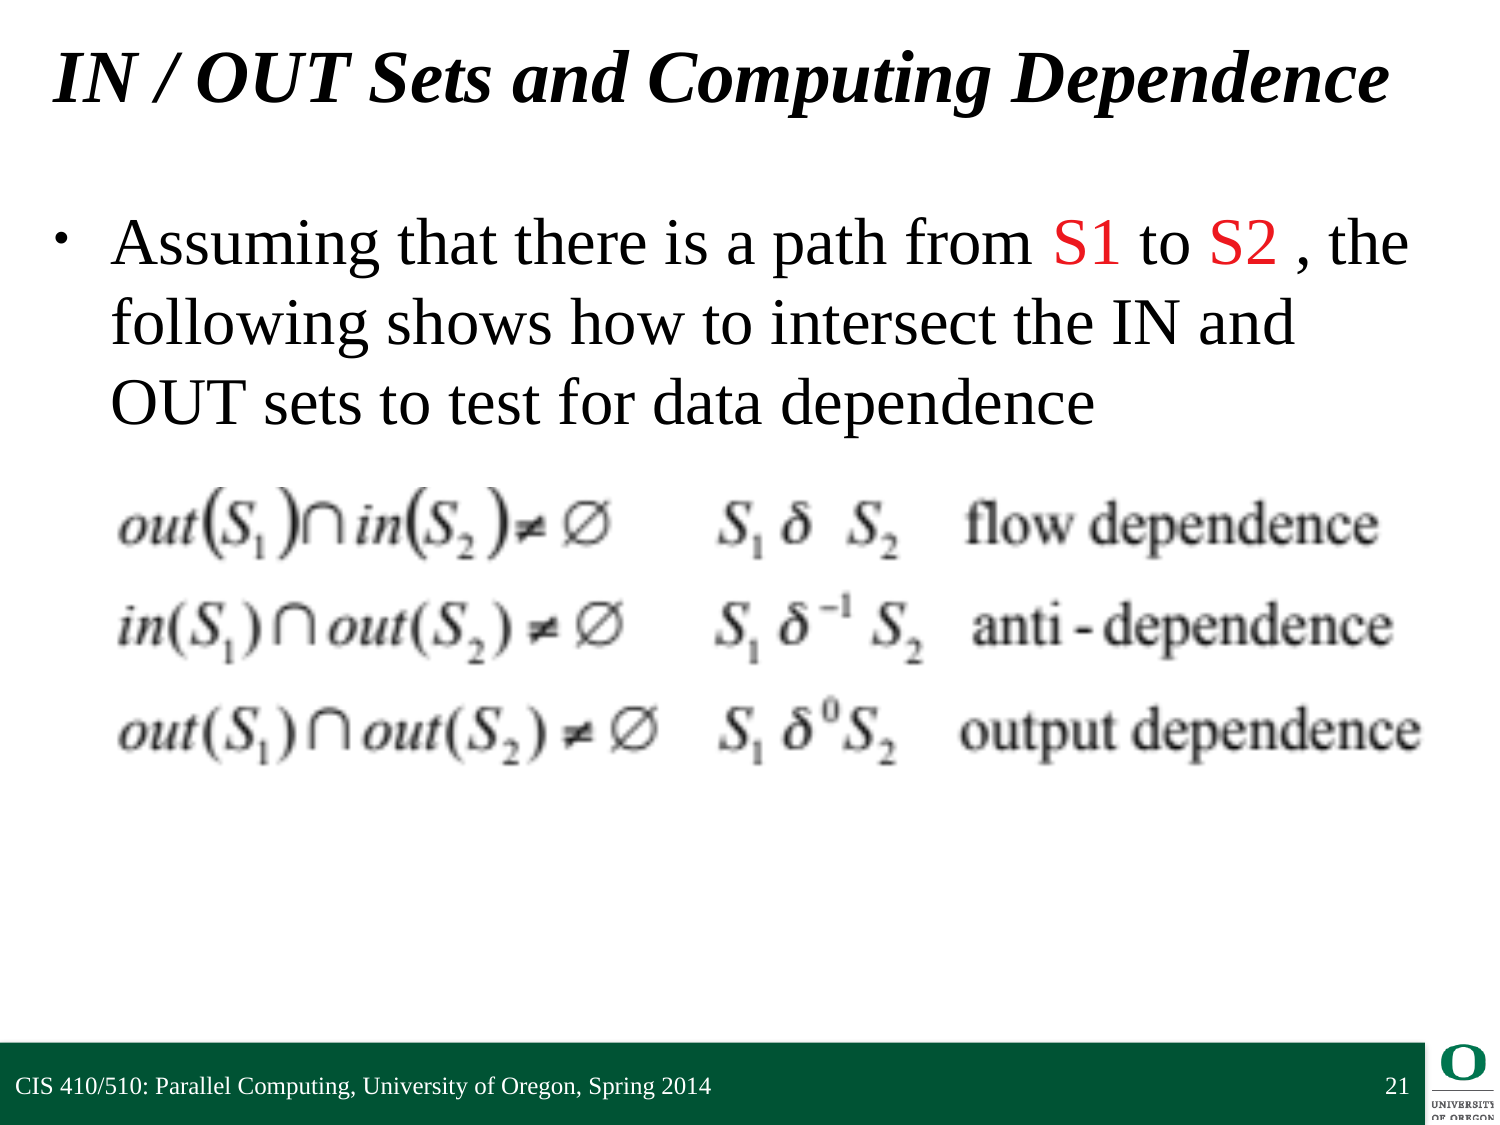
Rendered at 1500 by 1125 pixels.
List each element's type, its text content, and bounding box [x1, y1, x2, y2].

title IN / OUT Sets and Computing Dependence [39, 0, 1500, 145]
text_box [112, 487, 1426, 774]
slide_number 21 [1074, 1044, 1425, 1125]
list Assuming that there is a path from S1 to S2 , the following shows how to intersect the IN and OUT sets to test for data dependence [39, 189, 1459, 1054]
footer CIS 410/510: Parallel Computing, University of Oregon, Spring 2014 [0, 1044, 988, 1125]
